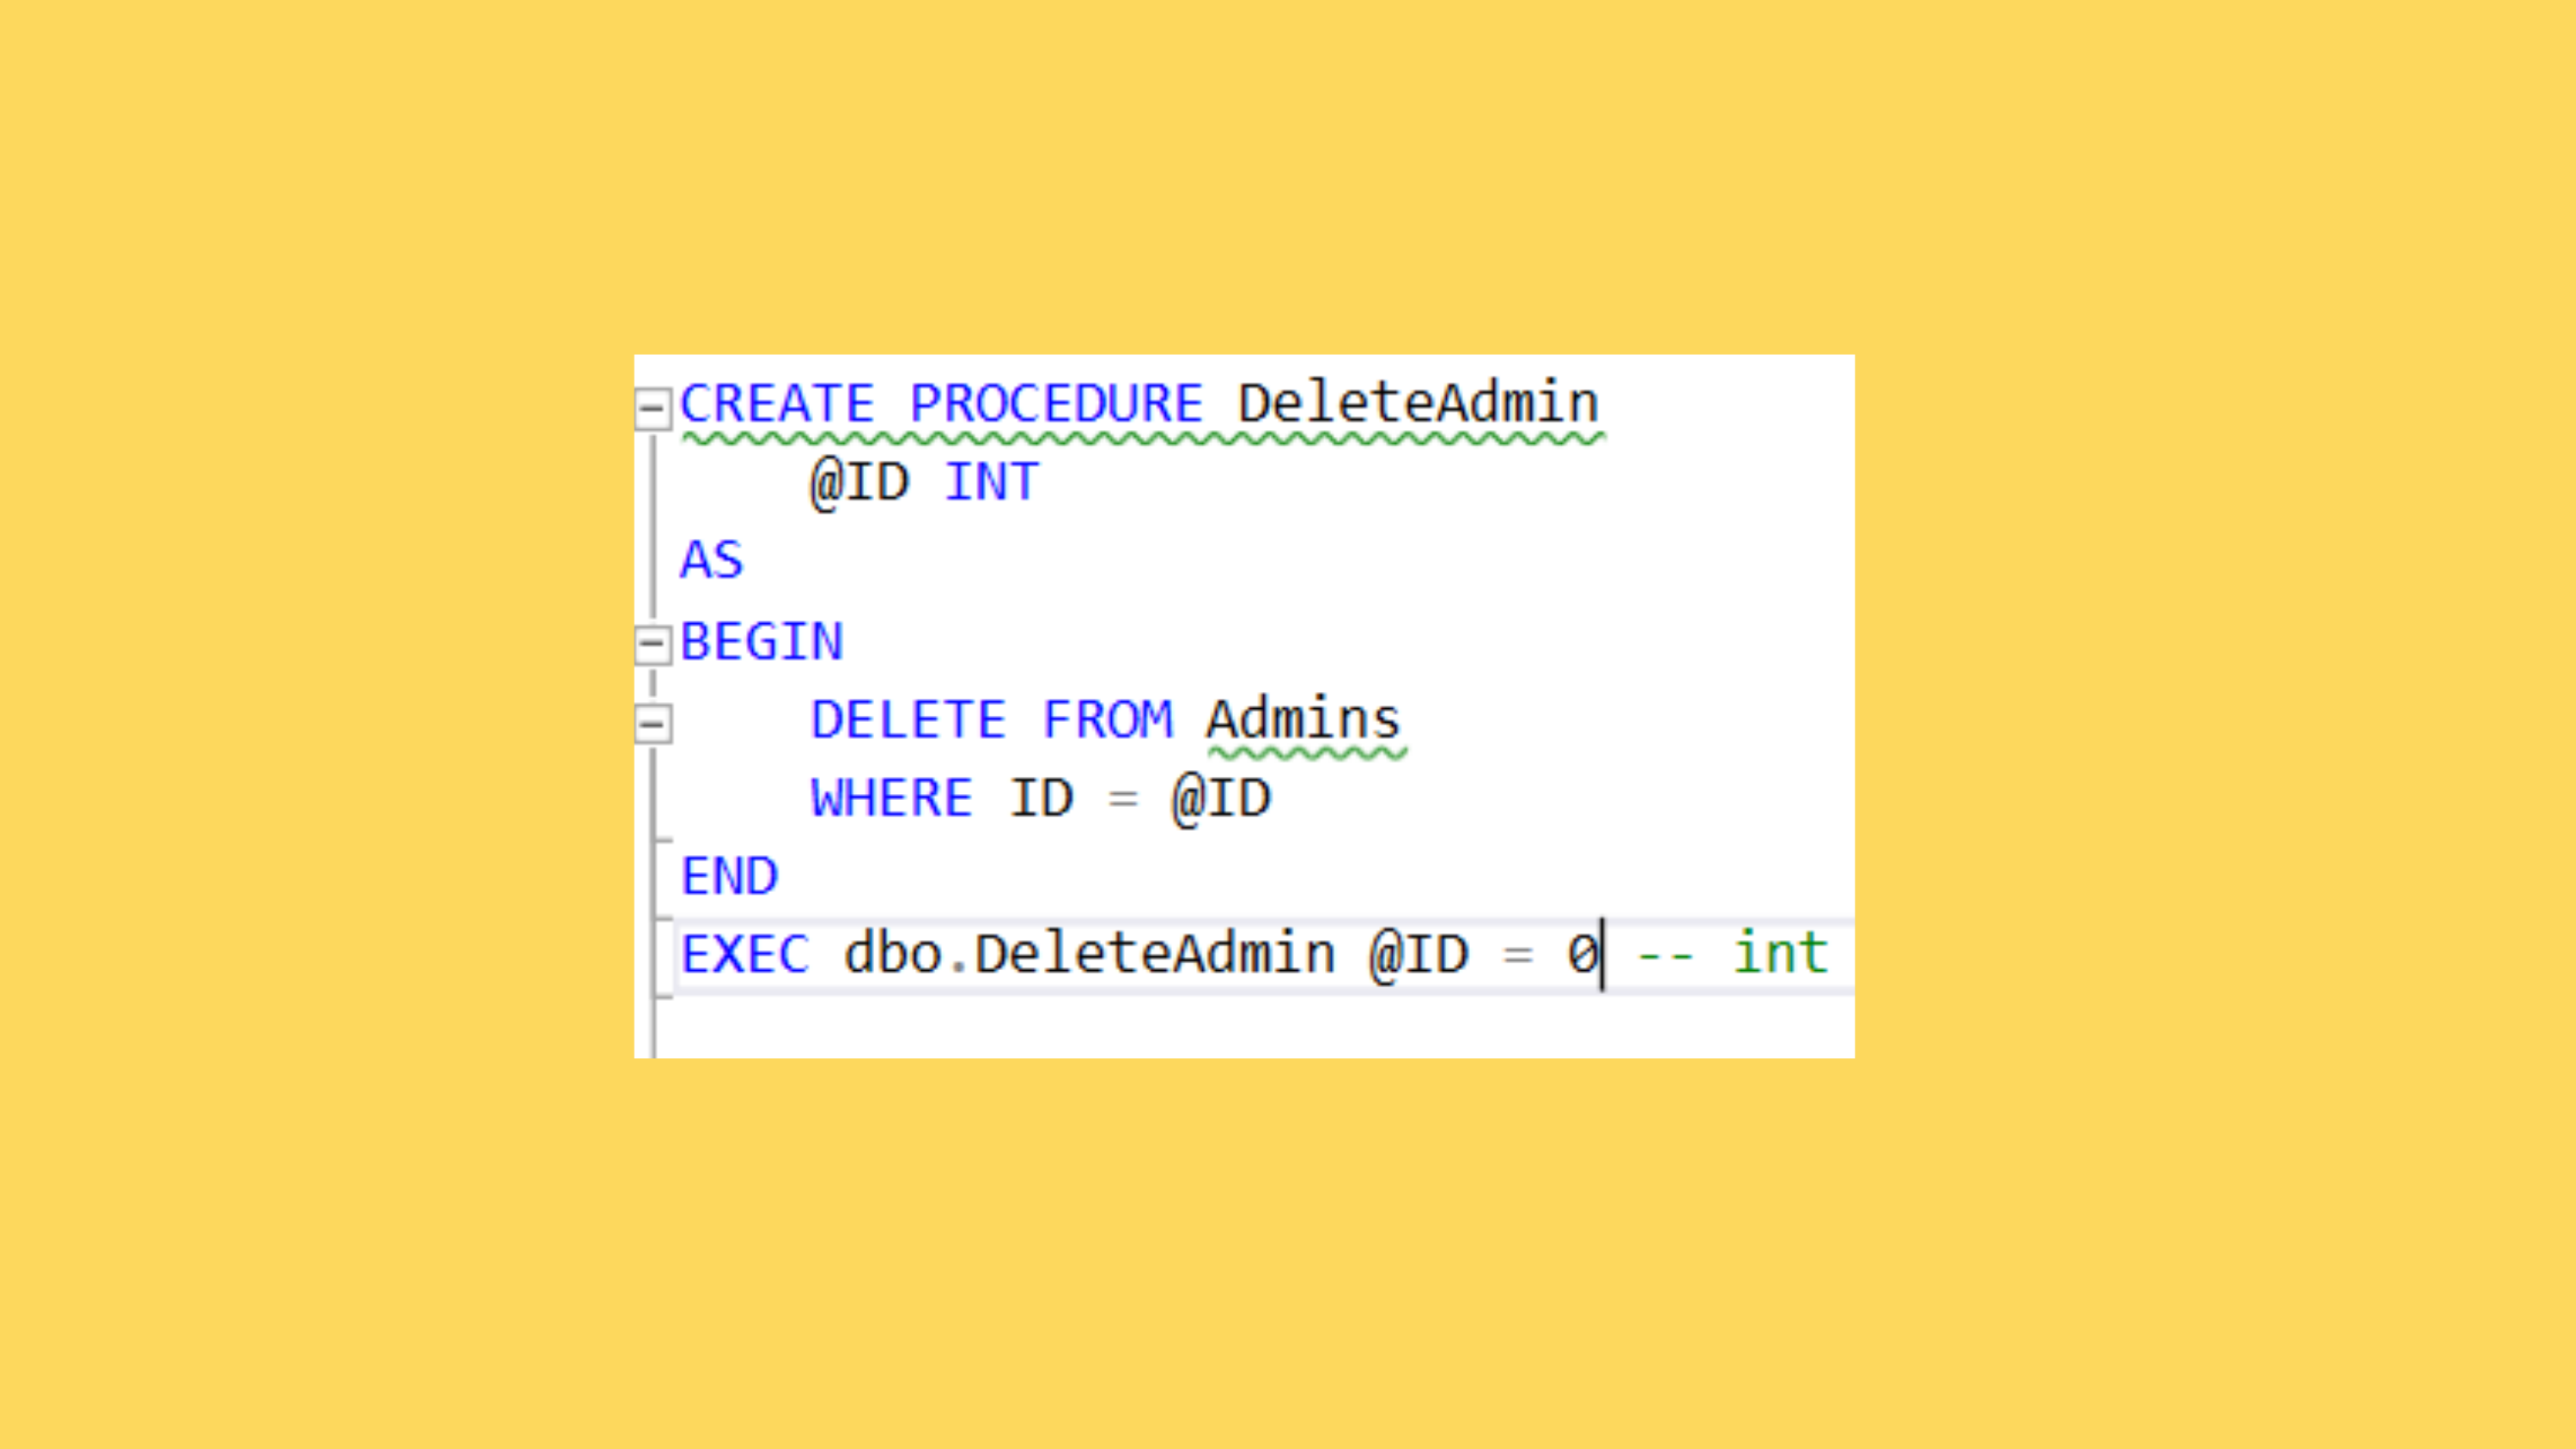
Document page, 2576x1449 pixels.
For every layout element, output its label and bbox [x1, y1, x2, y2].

text_box [634, 355, 1856, 1058]
